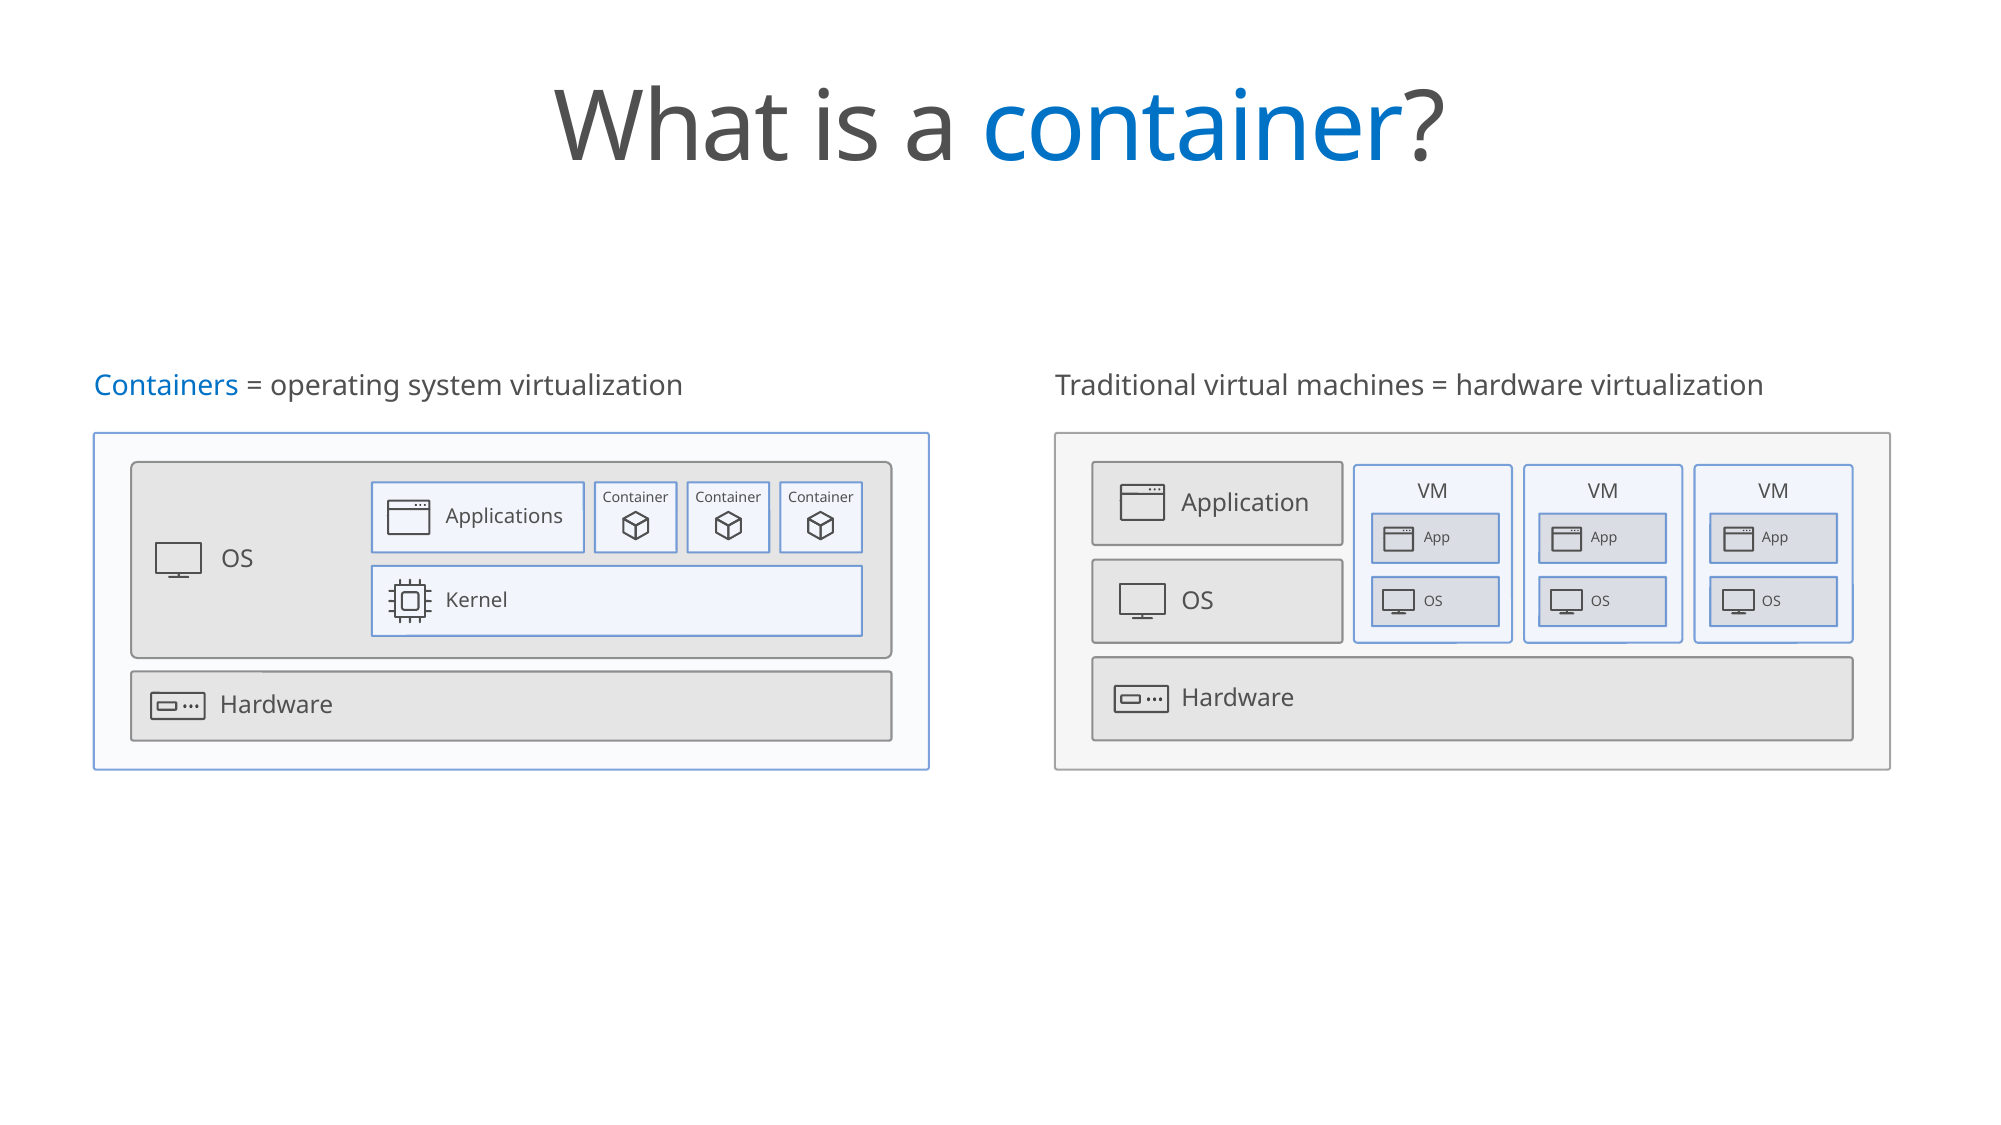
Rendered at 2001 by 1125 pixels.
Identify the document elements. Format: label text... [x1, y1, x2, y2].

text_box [1054, 366, 1891, 770]
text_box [93, 366, 930, 770]
title What is a container? [44, 60, 1957, 209]
